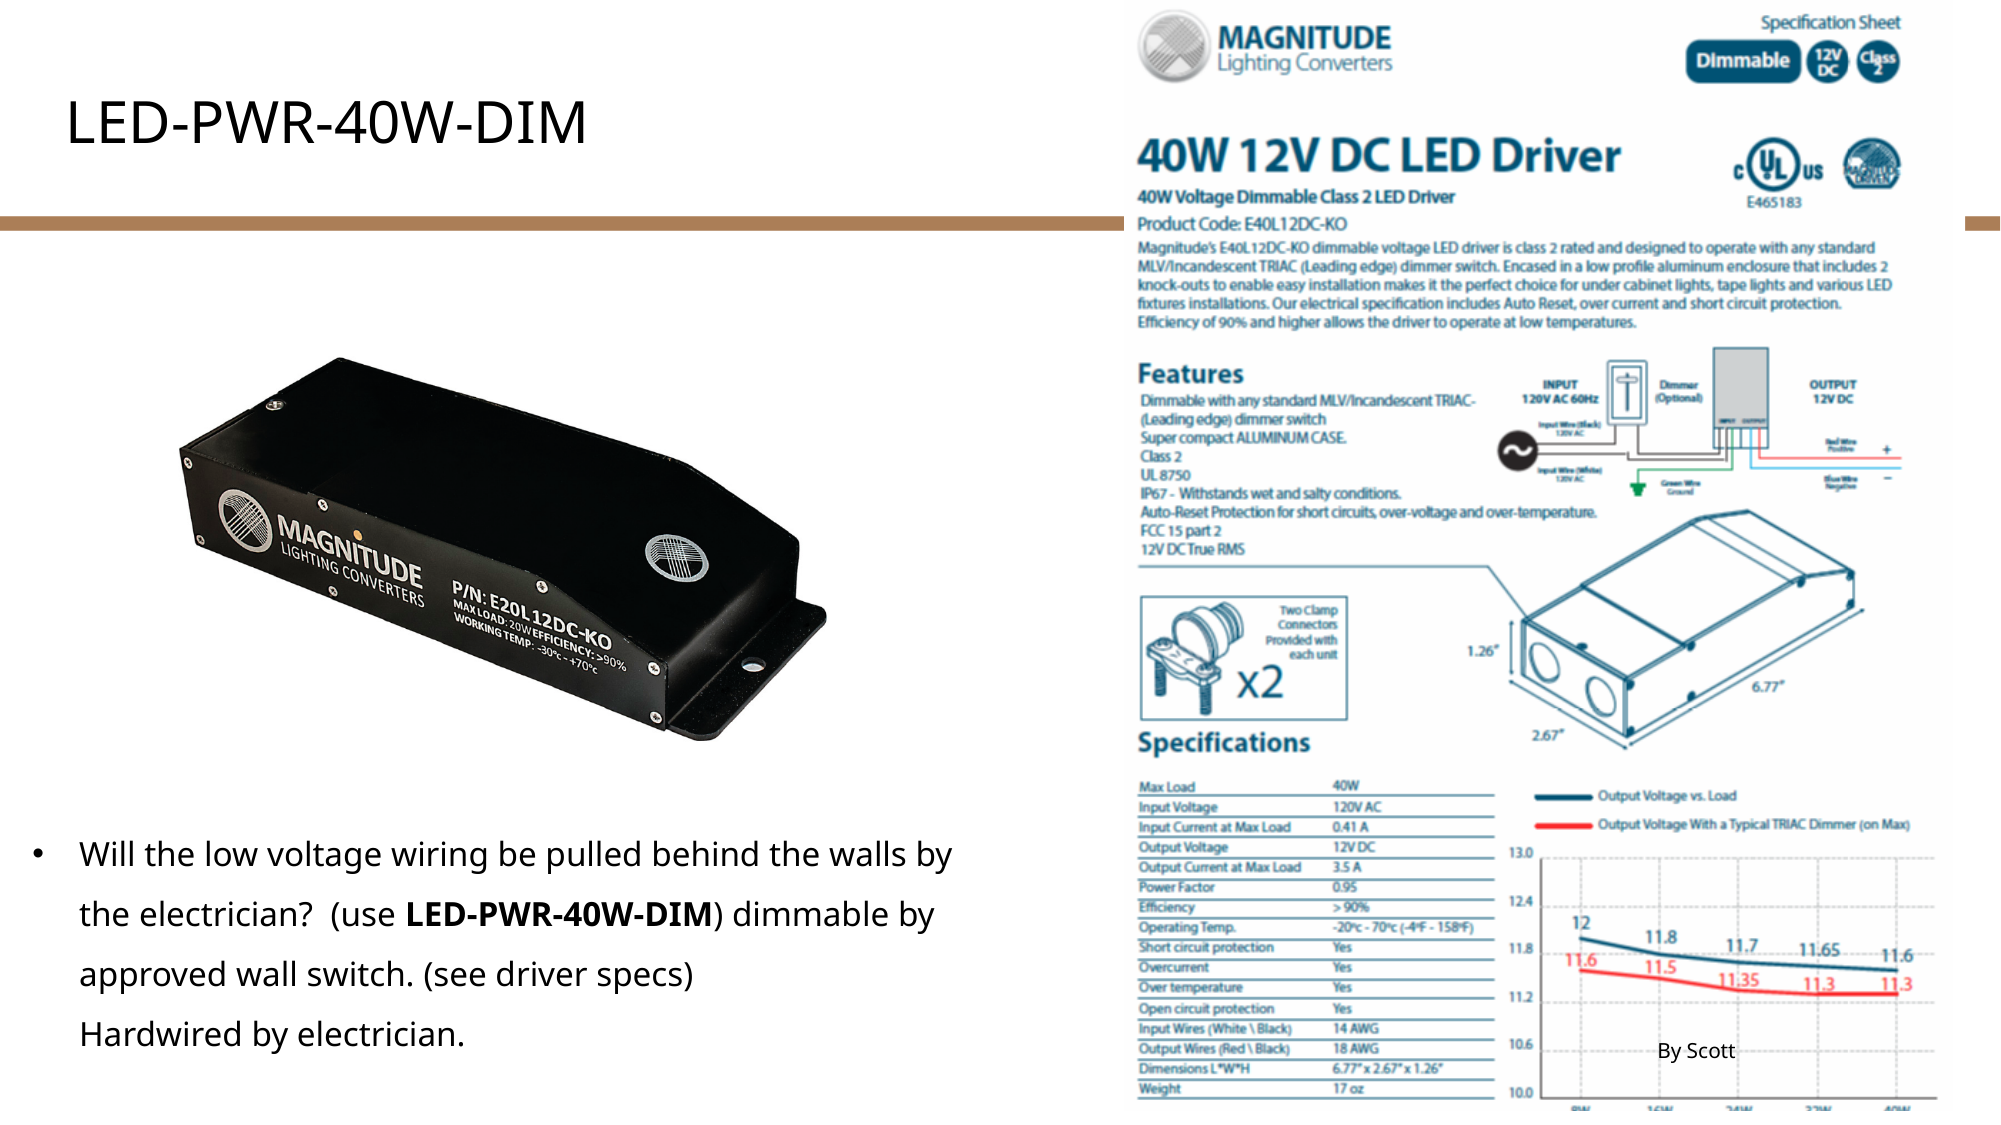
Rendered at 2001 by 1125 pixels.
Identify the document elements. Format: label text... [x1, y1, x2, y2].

picture [0, 0, 2001, 1125]
text_box LED-PWR-40W-DIM [51, 77, 604, 163]
title Will the low voltage wiring be pulled behind the walls by the electrician? (use LED-PWR-40W-DIM) dimmable by approved wall switch. (see driver specs) Hardwired by electrician. [17, 755, 1020, 1111]
